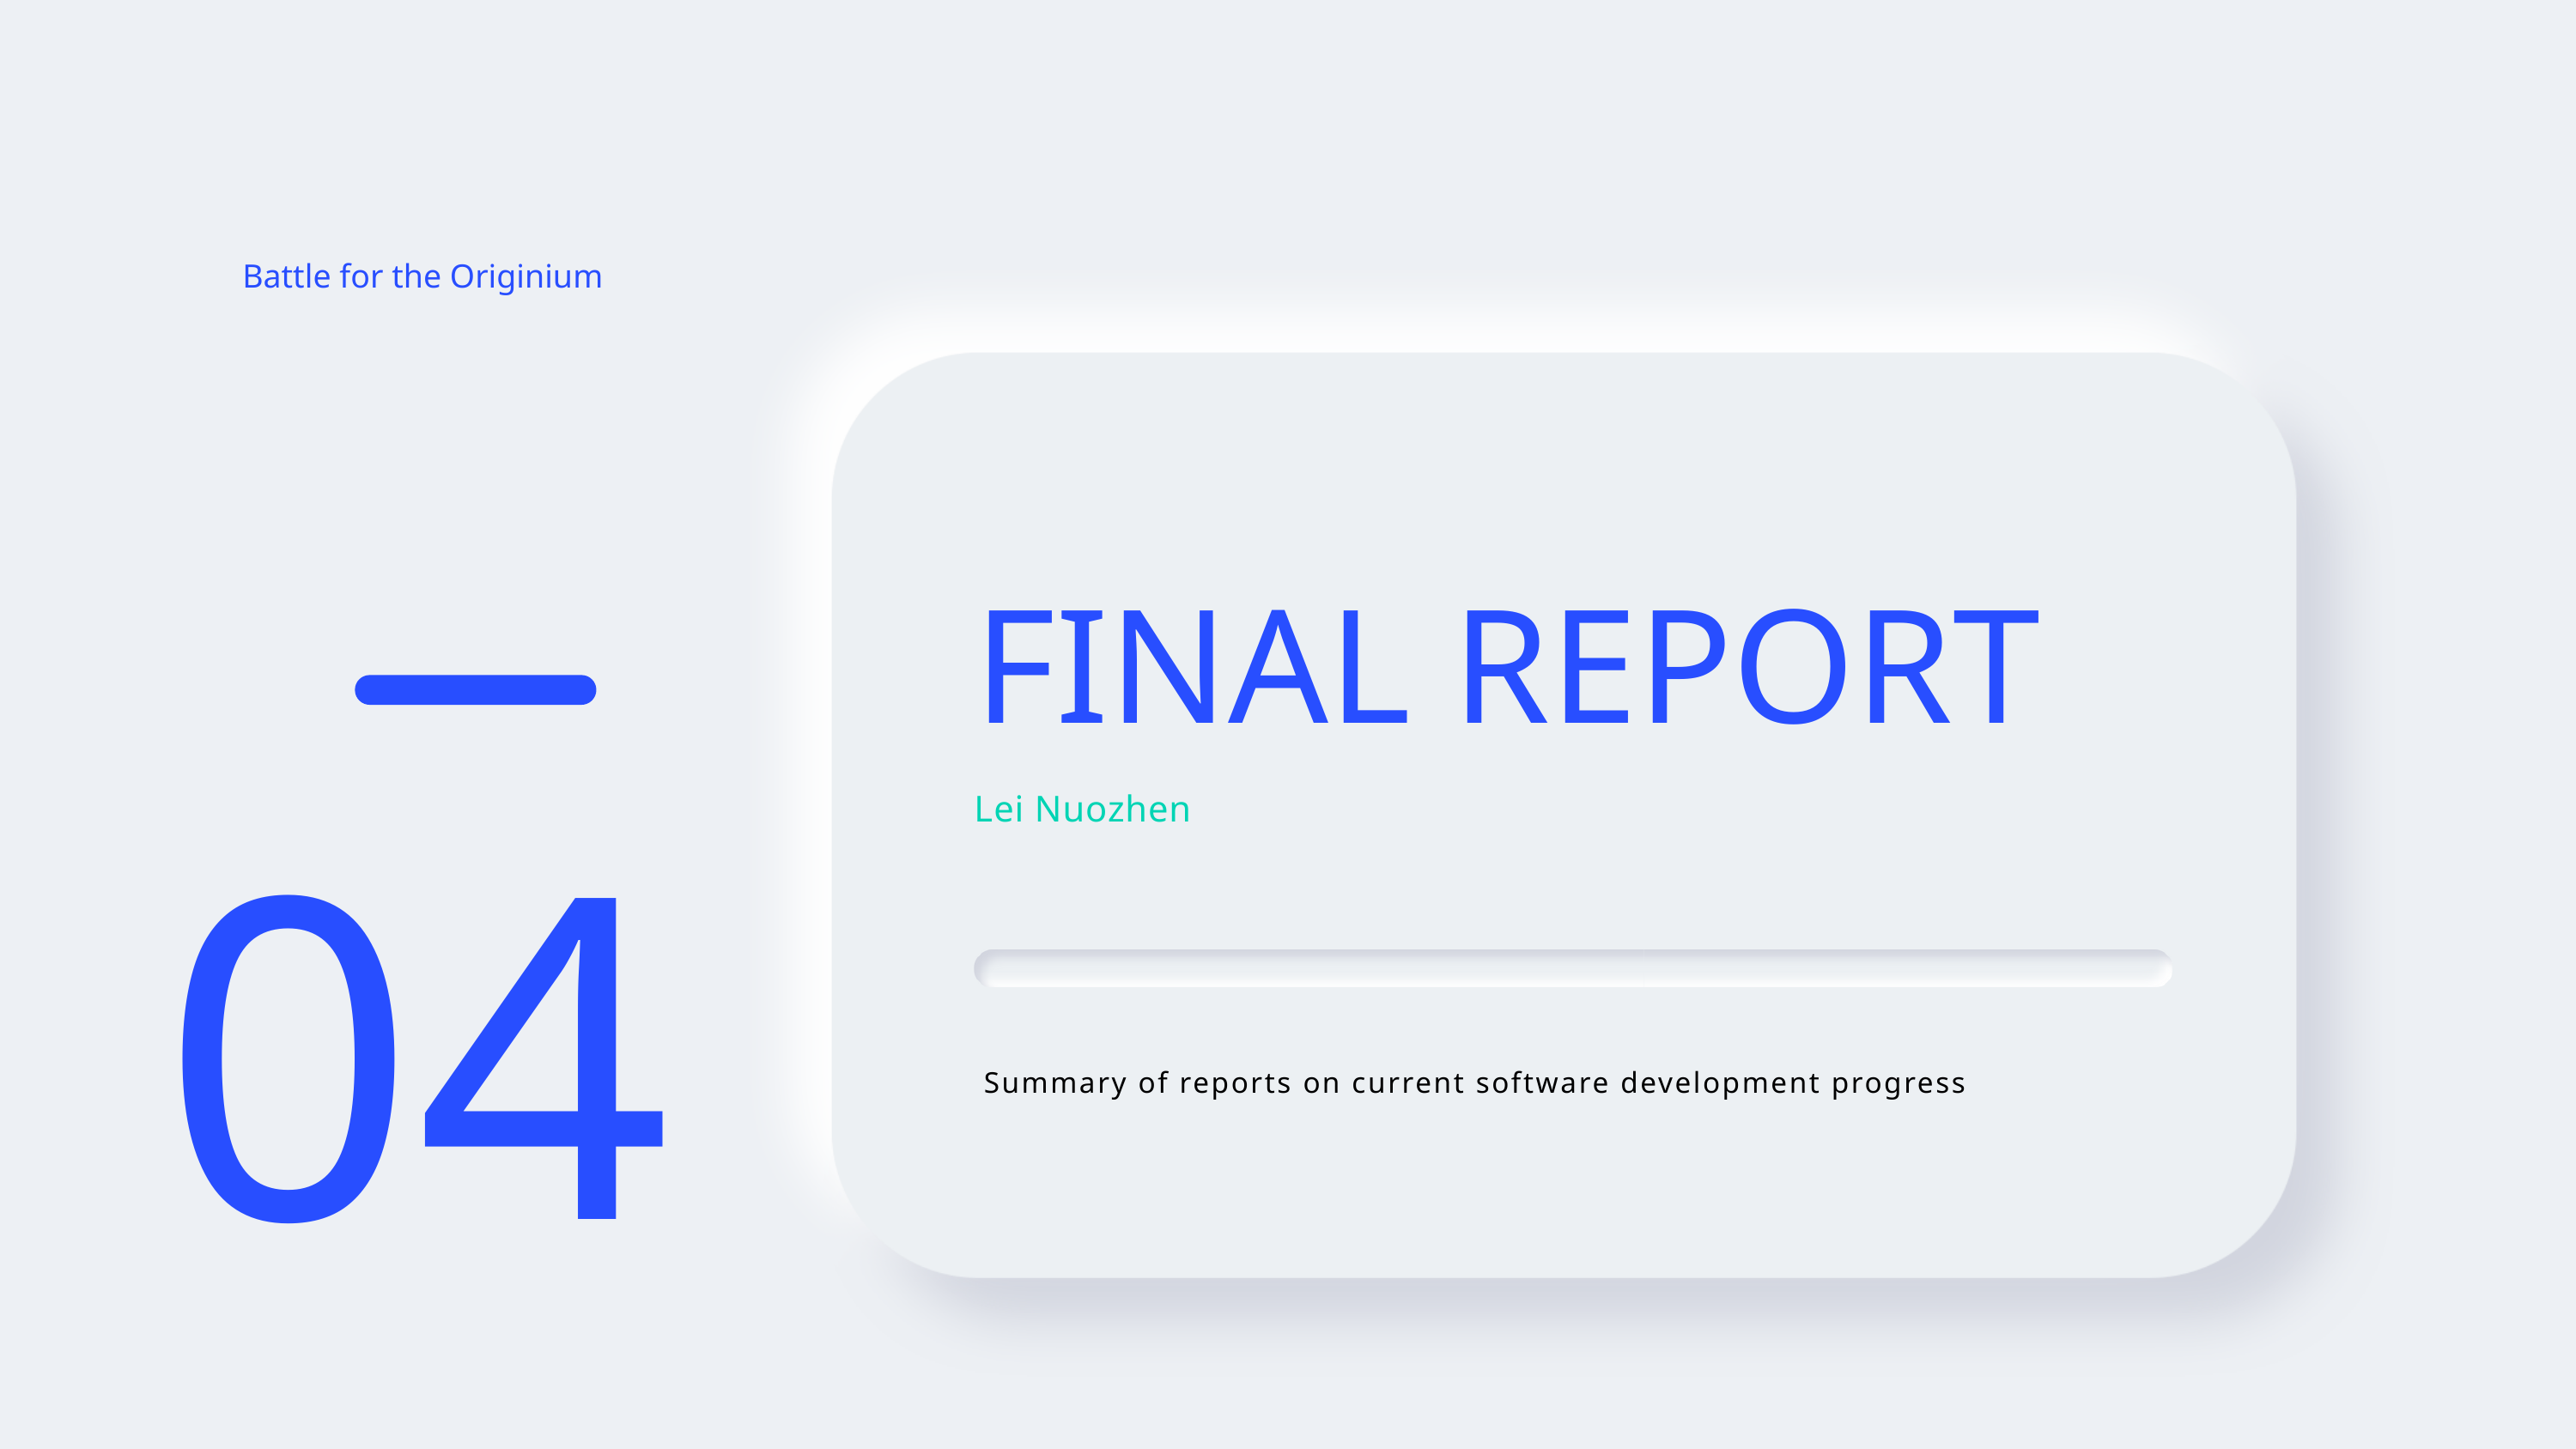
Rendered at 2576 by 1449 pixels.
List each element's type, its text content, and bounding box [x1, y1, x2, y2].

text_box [974, 949, 2173, 988]
text_box Battle for the Originium [234, 249, 632, 295]
text_box FINAL REPORT [974, 534, 2297, 755]
text_box [733, 254, 2397, 1377]
text_box Lei Nuozhen [974, 779, 2136, 829]
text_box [355, 675, 597, 706]
text_box 04 [161, 682, 706, 1309]
text_box Summary of reports on current software development progress [974, 1041, 1970, 1100]
